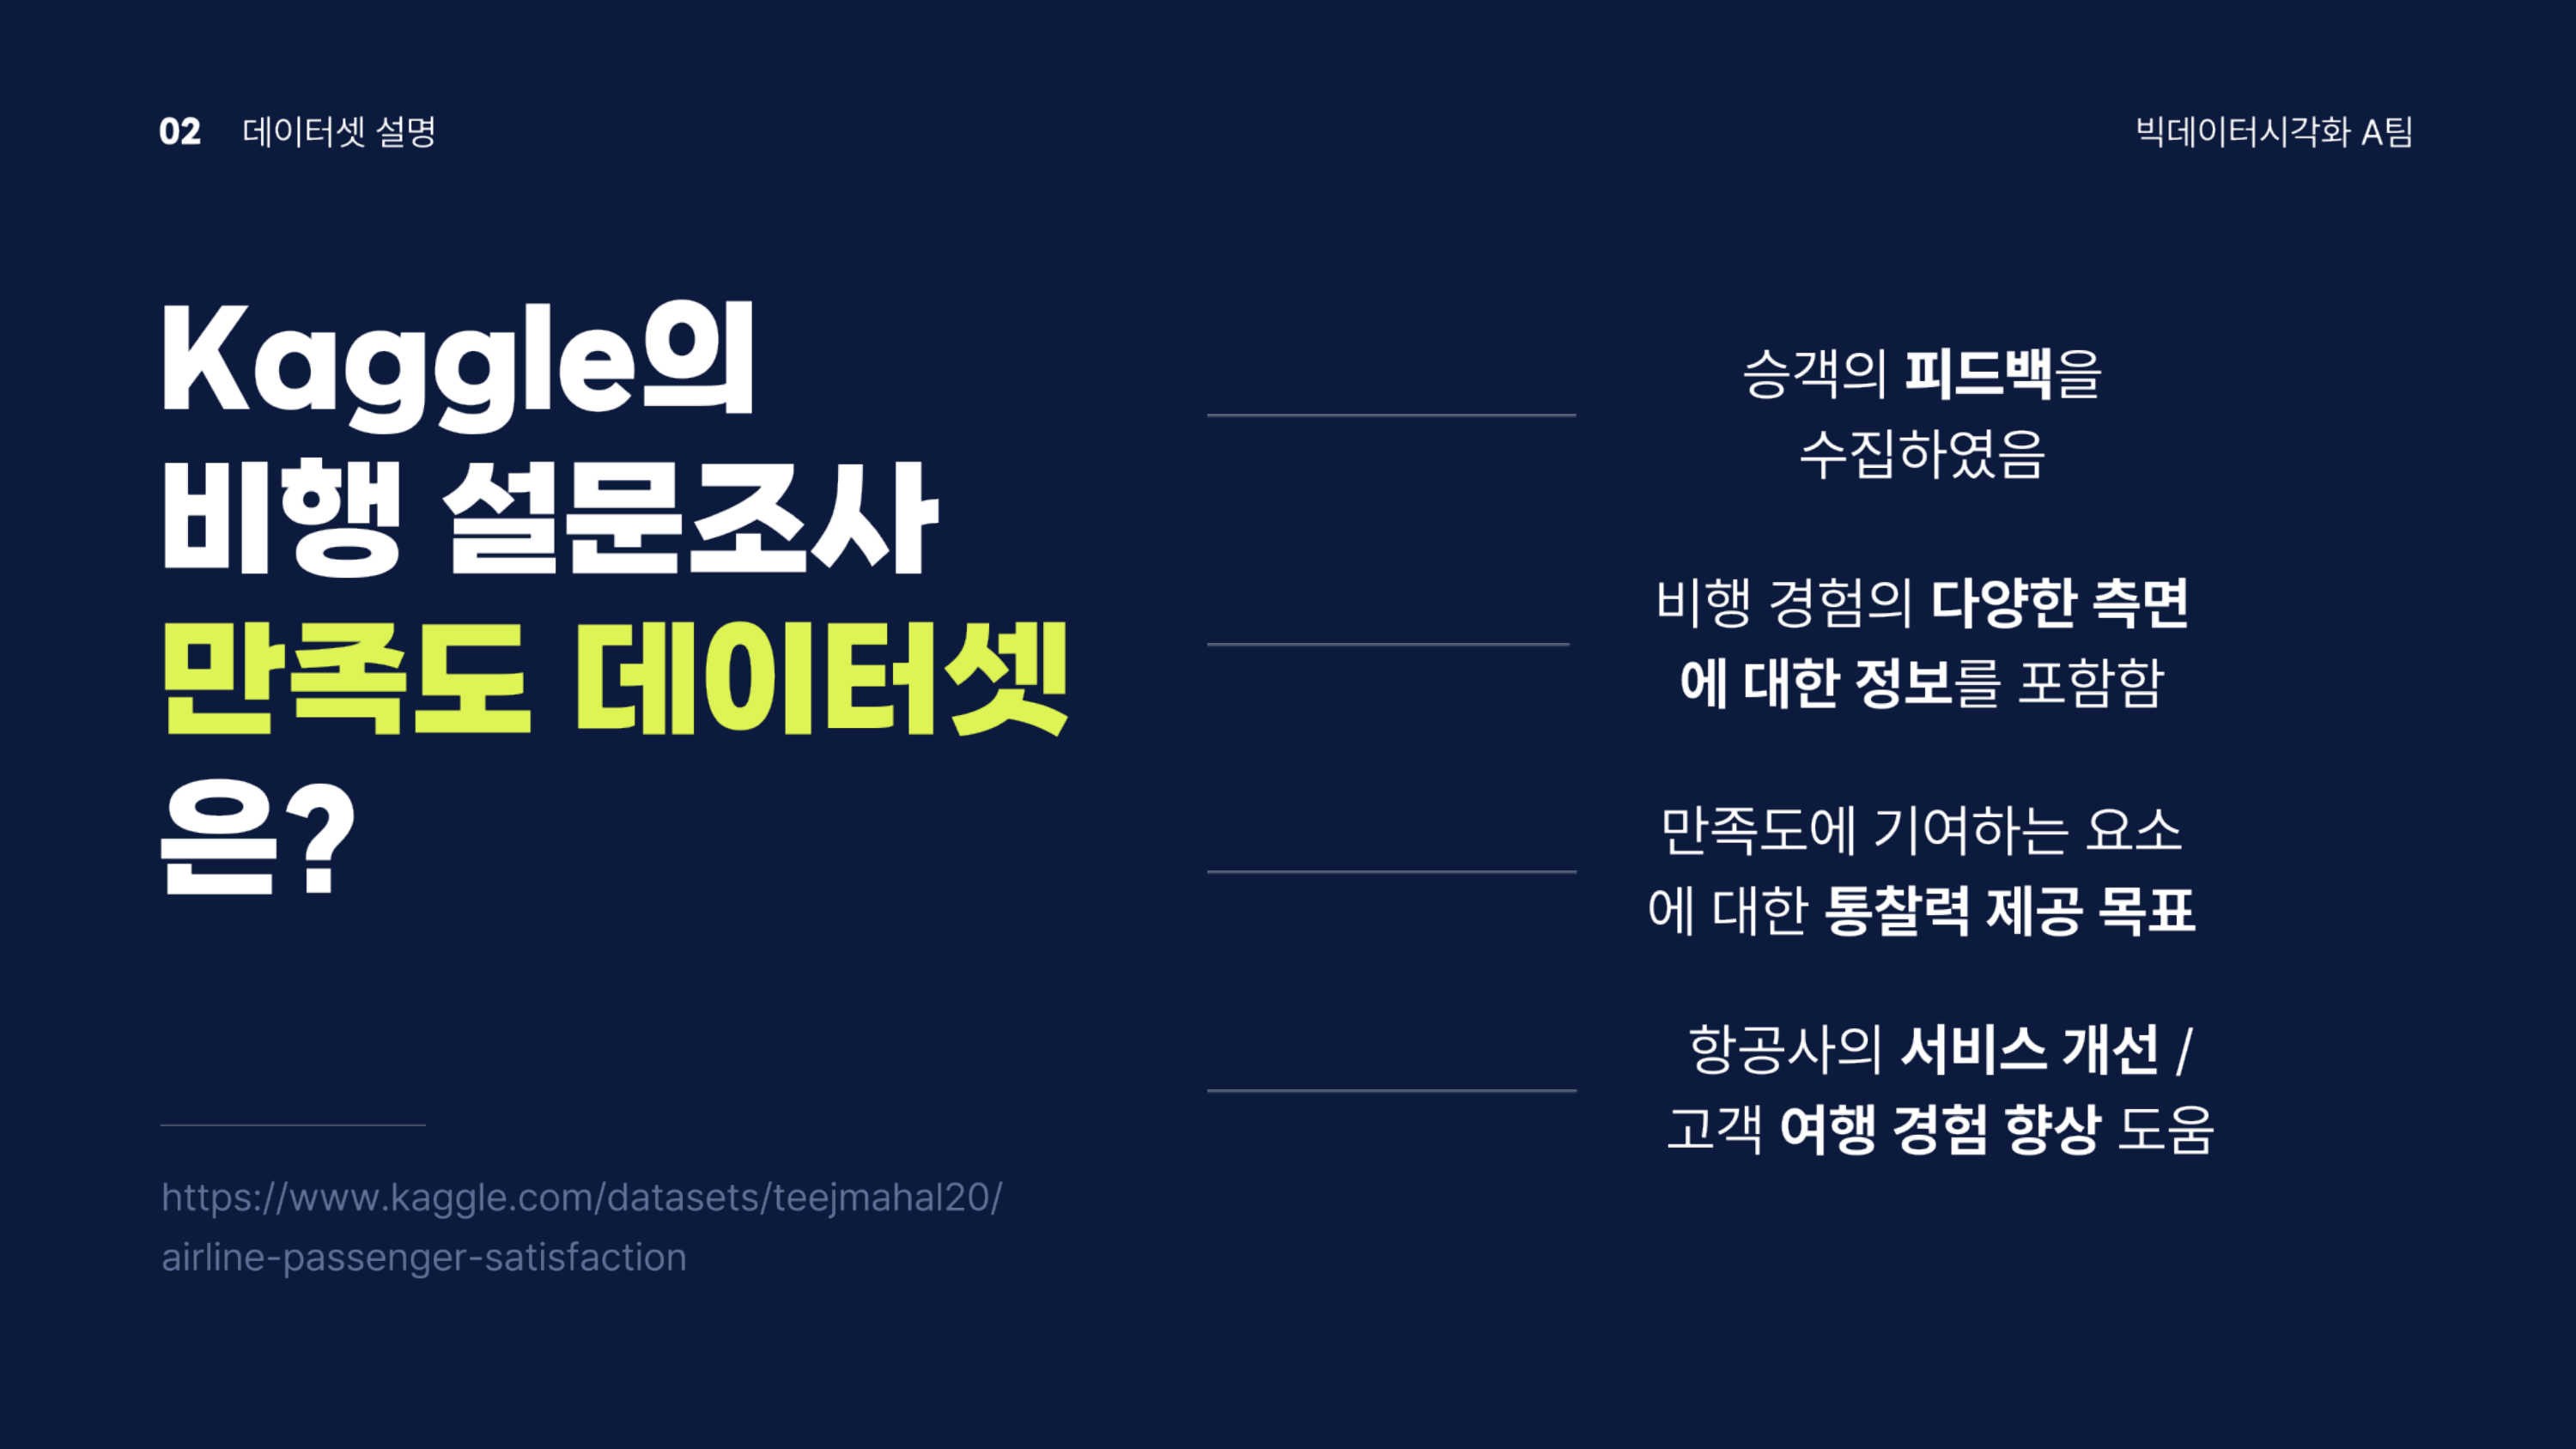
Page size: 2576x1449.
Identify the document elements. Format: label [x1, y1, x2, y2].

text_box [1206, 1089, 1578, 1094]
text_box [1215, 870, 1578, 875]
text_box [160, 1123, 426, 1126]
picture [1607, 539, 2272, 1221]
picture [1814, 94, 2576, 191]
picture [149, 1158, 1040, 1322]
picture [1695, 310, 2171, 538]
text_box [1215, 414, 1577, 418]
text_box [1215, 643, 1571, 647]
picture [113, 94, 1212, 1056]
